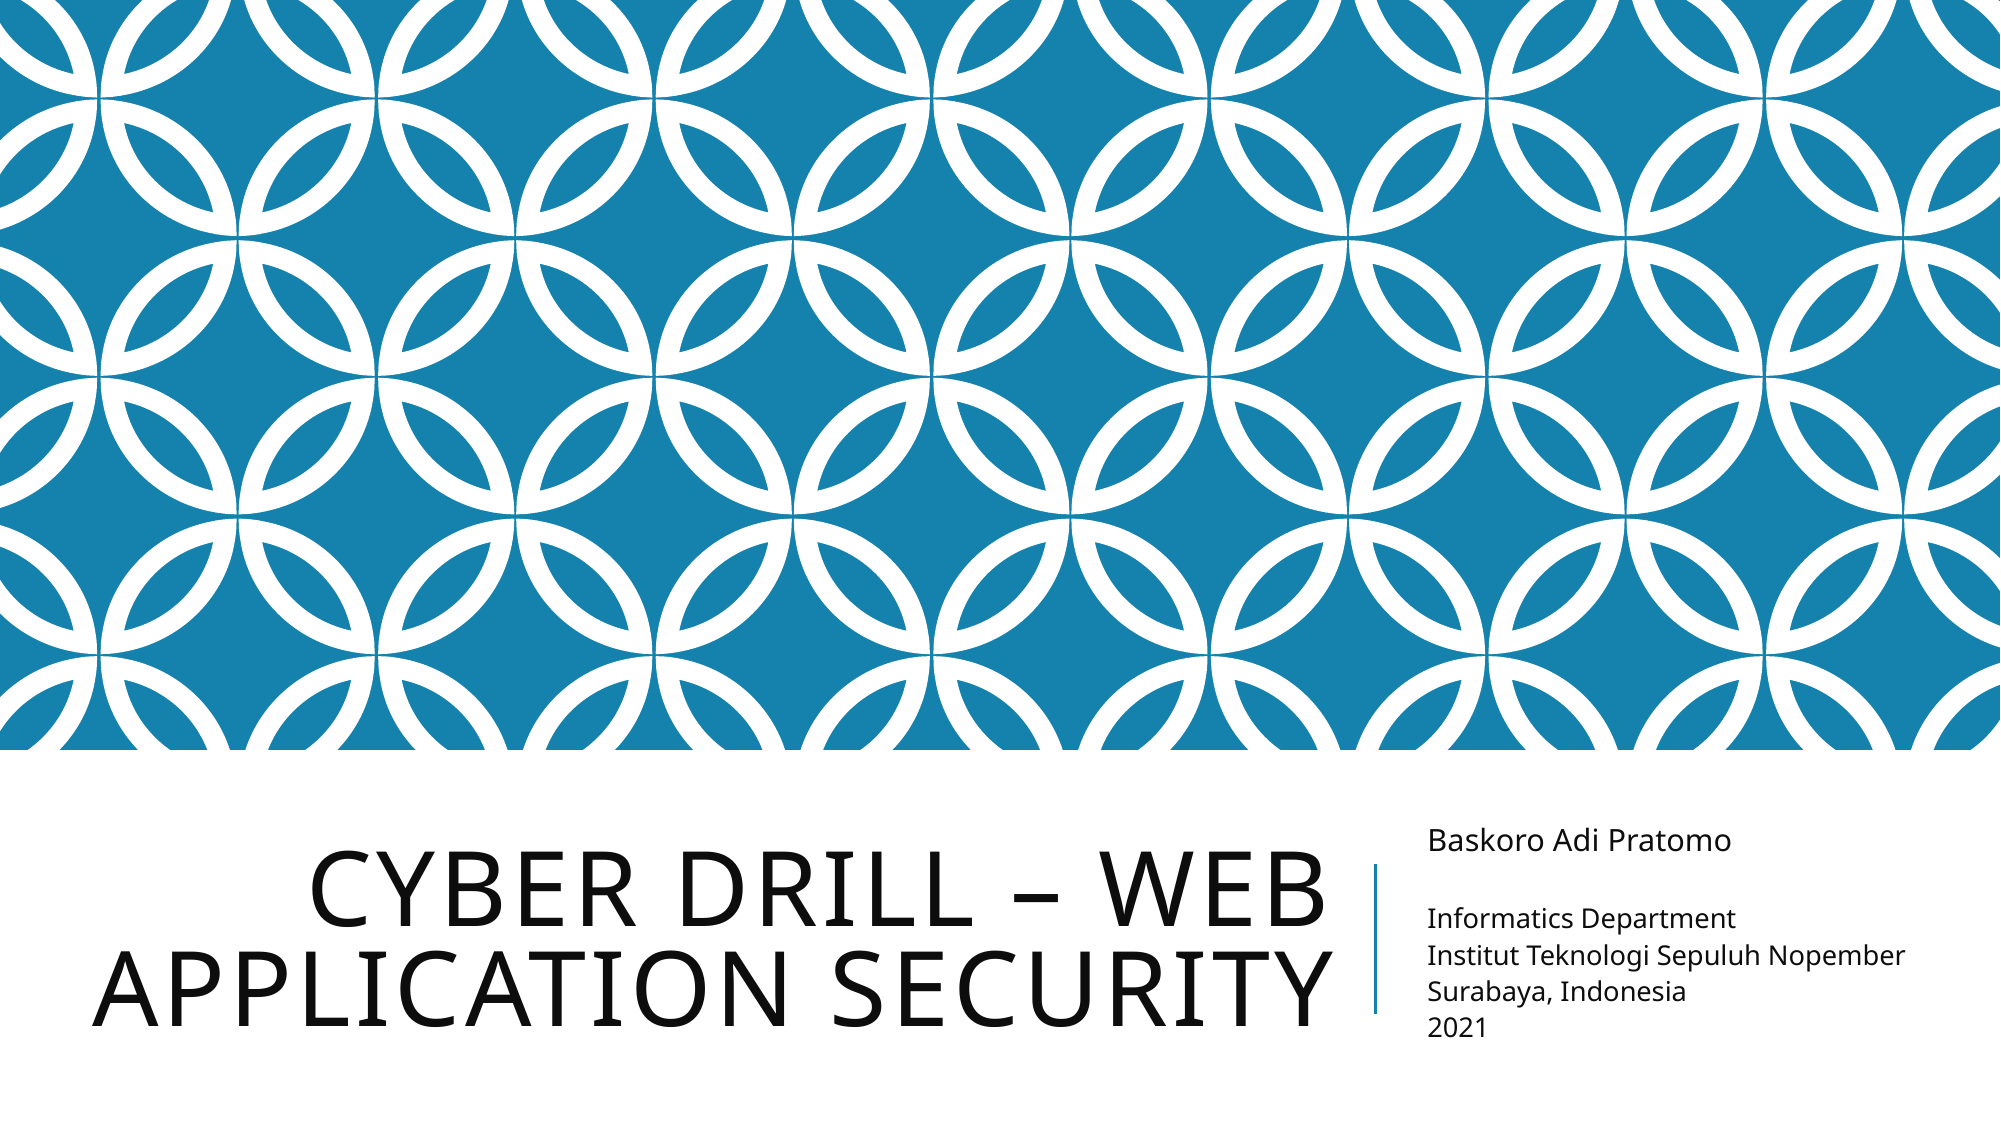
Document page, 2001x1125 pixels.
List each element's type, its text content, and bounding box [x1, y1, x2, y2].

title Cyber Drill – Web Application Security [75, 813, 1350, 1054]
subtitle Baskoro Adi Pratomo Informatics Department Institut Teknologi Sepuluh Nopember Surabaya, Indonesia 2021 [1412, 813, 1938, 1054]
